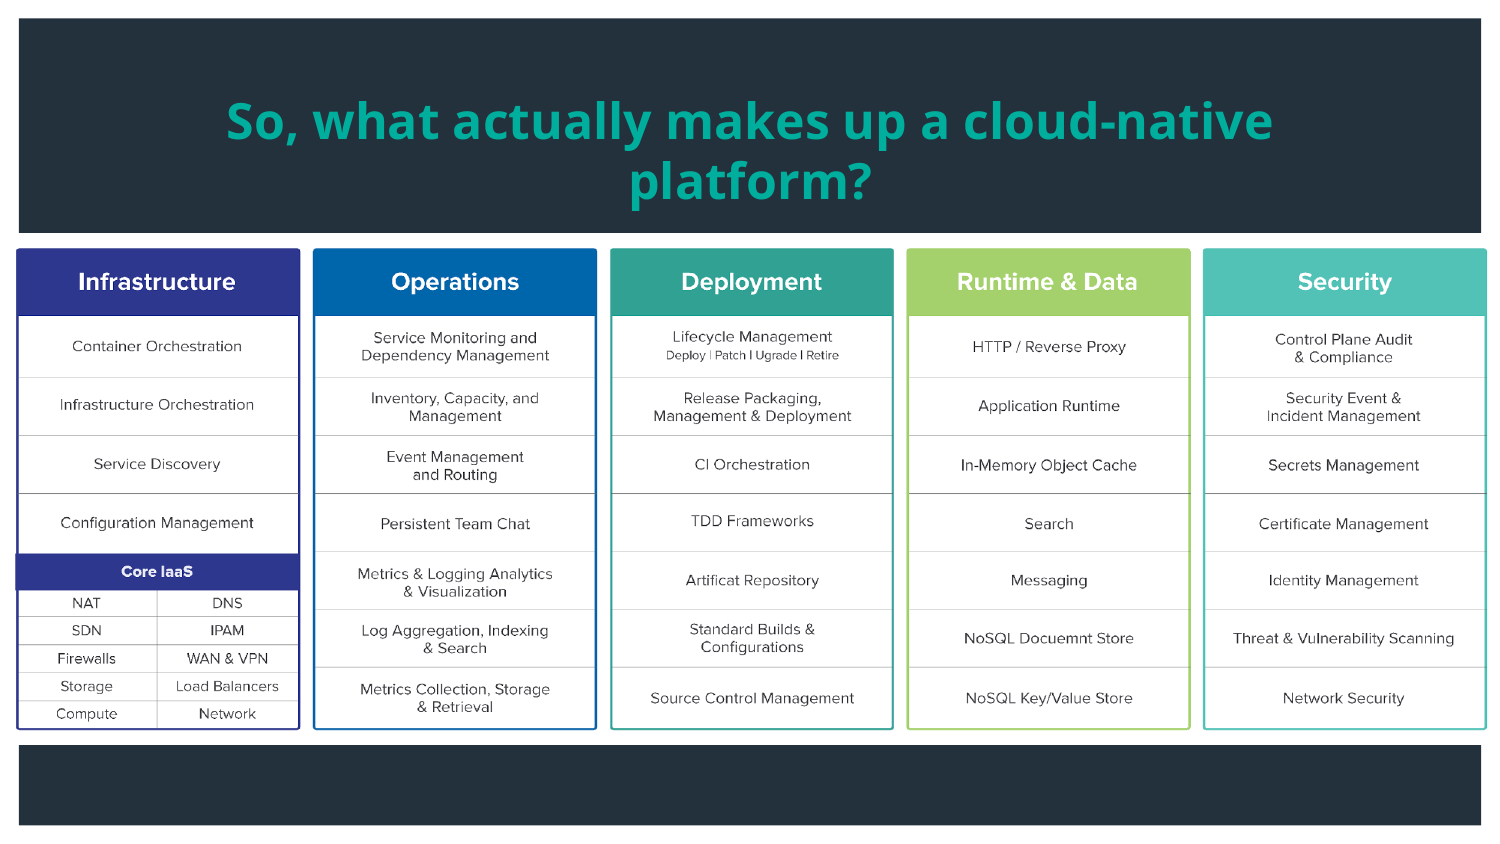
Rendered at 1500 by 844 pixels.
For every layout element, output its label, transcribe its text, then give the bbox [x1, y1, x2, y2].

picture [0, 233, 1500, 745]
text_box So, what actually makes up a cloud-native platform? [127, 81, 1374, 217]
